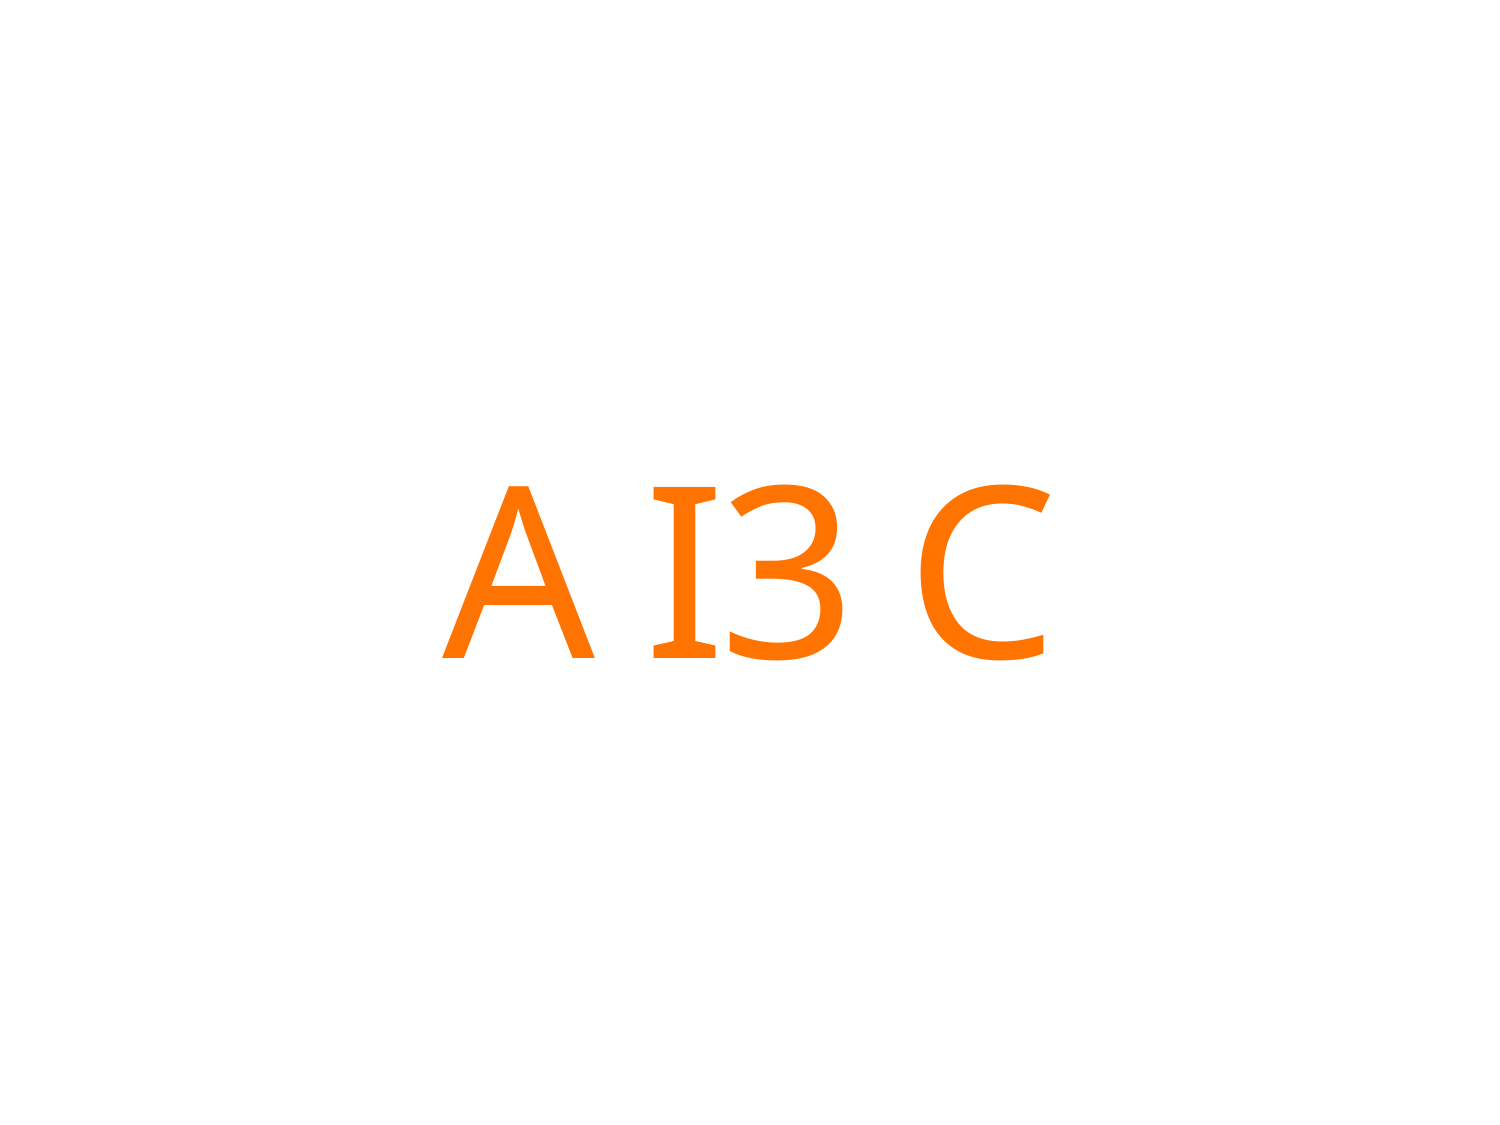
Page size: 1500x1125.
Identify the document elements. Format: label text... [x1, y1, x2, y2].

title A I3 C [159, 444, 1341, 681]
